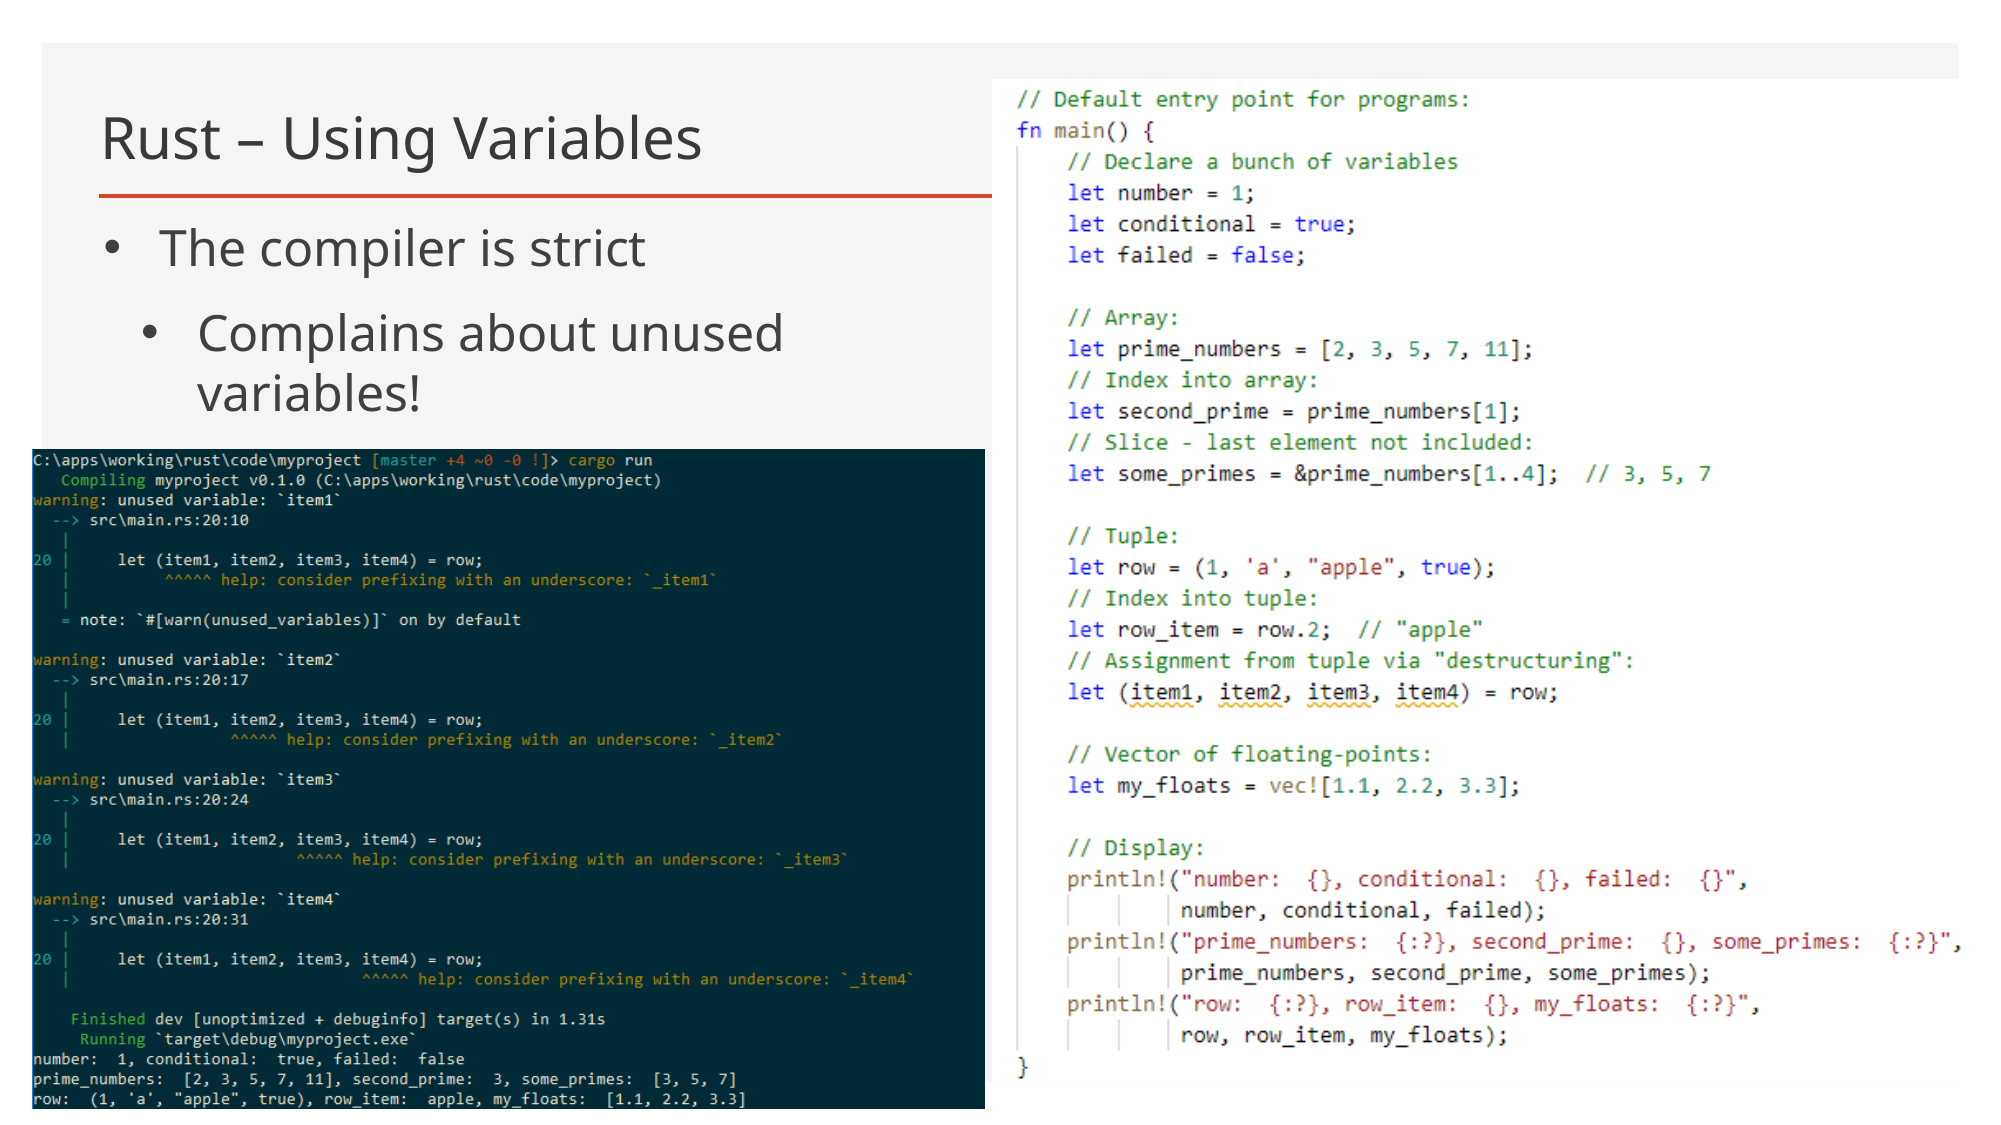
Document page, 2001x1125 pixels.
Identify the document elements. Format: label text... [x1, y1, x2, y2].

picture [175, 617, 182, 625]
picture [304, 458, 321, 465]
picture [128, 957, 136, 963]
picture [82, 1034, 88, 1044]
picture [250, 557, 257, 565]
picture [184, 837, 202, 844]
picture [373, 555, 379, 565]
picture [120, 1054, 124, 1064]
picture [191, 717, 202, 724]
picture [53, 897, 69, 904]
picture [279, 1033, 284, 1041]
picture [212, 914, 220, 924]
picture [391, 1017, 398, 1024]
picture [313, 777, 324, 784]
picture [373, 577, 389, 585]
picture [81, 777, 98, 788]
picture [297, 458, 304, 468]
picture [279, 458, 294, 468]
picture [653, 977, 662, 984]
picture [637, 1094, 641, 1104]
picture [616, 853, 623, 864]
picture [289, 654, 294, 665]
title Rust – Using Variables [85, 73, 1910, 179]
picture [326, 717, 333, 724]
picture [383, 734, 387, 744]
picture [340, 459, 347, 465]
picture [428, 734, 463, 748]
picture [581, 1014, 585, 1024]
picture [129, 1037, 144, 1047]
picture [100, 615, 106, 625]
picture [194, 1075, 200, 1084]
picture [148, 615, 154, 625]
picture [393, 1037, 402, 1044]
picture [213, 795, 220, 804]
picture [575, 977, 586, 984]
picture [133, 1017, 139, 1024]
picture [576, 1076, 586, 1084]
picture [635, 857, 651, 864]
picture [316, 957, 323, 964]
picture [156, 677, 163, 684]
picture [270, 954, 276, 964]
picture [381, 957, 389, 964]
picture [524, 853, 530, 864]
picture [212, 617, 219, 625]
picture [700, 977, 717, 984]
picture [457, 614, 463, 625]
picture [204, 515, 210, 525]
picture [368, 1078, 375, 1084]
picture [805, 977, 815, 984]
picture [599, 853, 603, 864]
picture [457, 478, 464, 488]
picture [326, 837, 333, 844]
picture [419, 973, 431, 984]
picture [32, 497, 50, 505]
picture [250, 577, 258, 588]
picture [176, 677, 188, 684]
picture [382, 1073, 407, 1084]
picture [250, 897, 258, 904]
picture [626, 458, 637, 465]
picture [32, 1057, 46, 1064]
picture [148, 674, 153, 685]
picture [81, 617, 88, 625]
picture [308, 1074, 312, 1084]
picture [476, 478, 487, 485]
picture [161, 1057, 172, 1064]
picture [598, 1076, 612, 1084]
picture [326, 957, 333, 964]
picture [402, 835, 407, 844]
picture [148, 897, 154, 904]
picture [204, 675, 210, 685]
picture [227, 774, 234, 784]
picture [381, 717, 387, 724]
picture [569, 737, 585, 744]
picture [156, 917, 163, 924]
picture [325, 574, 342, 585]
picture [204, 657, 211, 665]
picture [73, 494, 77, 505]
picture [681, 973, 689, 984]
picture [185, 617, 200, 625]
picture [53, 777, 69, 784]
picture [222, 893, 234, 904]
picture [495, 1096, 510, 1107]
picture [373, 1094, 379, 1104]
picture [260, 1017, 267, 1024]
picture [138, 555, 144, 565]
picture [100, 677, 108, 684]
picture [485, 617, 501, 625]
picture [119, 1013, 125, 1024]
picture [204, 914, 210, 924]
picture [531, 577, 538, 585]
picture [418, 857, 435, 864]
picture [326, 1096, 352, 1104]
picture [757, 977, 779, 984]
picture [32, 777, 50, 784]
picture [625, 977, 632, 984]
picture [241, 574, 247, 585]
picture [401, 574, 417, 585]
picture [588, 577, 595, 585]
picture [396, 478, 415, 486]
picture [167, 554, 172, 565]
picture [453, 837, 474, 844]
picture [256, 557, 267, 565]
picture [175, 478, 199, 488]
picture [476, 857, 483, 864]
picture [636, 737, 648, 744]
picture [129, 677, 139, 684]
picture [194, 498, 200, 505]
picture [602, 734, 633, 744]
picture [326, 557, 333, 565]
picture [618, 1094, 623, 1104]
picture [204, 555, 210, 565]
picture [194, 897, 200, 904]
picture [599, 973, 603, 984]
picture [185, 777, 191, 784]
picture [316, 574, 322, 585]
picture [287, 734, 305, 744]
picture [72, 1014, 78, 1024]
picture [392, 837, 402, 844]
picture [280, 1074, 285, 1084]
picture [288, 1057, 299, 1064]
picture [270, 556, 276, 565]
picture [476, 615, 482, 624]
picture [344, 617, 352, 625]
picture [91, 617, 98, 625]
picture [299, 495, 303, 505]
picture [453, 717, 474, 724]
picture [438, 1096, 454, 1107]
picture [349, 1013, 360, 1024]
picture [156, 893, 172, 904]
picture [129, 917, 144, 924]
picture [334, 1013, 341, 1024]
picture [484, 977, 501, 984]
picture [590, 1014, 594, 1024]
picture [426, 1076, 436, 1084]
picture [100, 917, 108, 924]
picture [232, 795, 238, 804]
picture [63, 1076, 77, 1084]
picture [392, 555, 407, 565]
picture [316, 614, 333, 625]
picture [212, 515, 220, 525]
picture [672, 575, 679, 585]
picture [128, 837, 135, 844]
picture [542, 977, 549, 984]
picture [559, 857, 577, 868]
picture [91, 797, 97, 804]
picture [589, 458, 615, 468]
picture [176, 1017, 182, 1024]
picture [475, 455, 493, 465]
picture [260, 717, 267, 724]
picture [728, 857, 755, 864]
picture [269, 1037, 277, 1047]
picture [260, 837, 267, 844]
picture [447, 977, 455, 987]
picture [129, 517, 139, 525]
picture [457, 1017, 464, 1024]
picture [307, 555, 313, 565]
picture [466, 617, 473, 625]
picture [131, 1076, 145, 1084]
picture [129, 797, 139, 804]
picture [128, 897, 139, 904]
picture [420, 574, 426, 585]
picture [711, 857, 717, 864]
picture [194, 657, 200, 665]
picture [246, 454, 262, 465]
picture [128, 557, 136, 565]
picture [364, 554, 369, 565]
picture [128, 498, 139, 505]
picture [561, 1094, 566, 1104]
picture [512, 455, 521, 465]
picture [569, 1076, 576, 1087]
picture [721, 1074, 726, 1084]
picture [336, 954, 341, 964]
picture [362, 577, 370, 588]
picture [813, 857, 831, 864]
picture [214, 654, 219, 665]
picture [363, 478, 369, 488]
picture [453, 957, 462, 964]
picture [279, 617, 285, 625]
picture [213, 675, 220, 685]
picture [72, 458, 78, 468]
picture [595, 478, 612, 485]
picture [353, 853, 370, 864]
picture [315, 737, 324, 748]
picture [200, 1096, 210, 1107]
picture [597, 577, 624, 585]
picture [176, 517, 190, 525]
picture [306, 655, 332, 665]
picture [358, 737, 369, 744]
picture [634, 977, 643, 988]
picture [242, 654, 247, 665]
picture [428, 614, 436, 625]
picture [32, 657, 50, 665]
picture [467, 574, 472, 585]
picture [233, 914, 238, 924]
picture [879, 974, 906, 984]
picture [503, 577, 520, 585]
picture [428, 577, 446, 588]
picture [109, 617, 117, 625]
picture [381, 1096, 388, 1104]
picture [369, 478, 379, 488]
picture [205, 954, 209, 964]
list The compiler is strict Complains about unused variables! [88, 208, 976, 449]
picture [364, 1093, 369, 1104]
picture [458, 1093, 463, 1104]
picture [221, 574, 239, 585]
picture [163, 774, 172, 784]
picture [494, 857, 521, 868]
picture [640, 458, 651, 465]
picture [128, 777, 139, 784]
picture [35, 1096, 61, 1104]
picture [550, 734, 557, 744]
picture [447, 478, 454, 485]
picture [241, 555, 247, 565]
picture [270, 716, 276, 724]
picture [405, 737, 417, 744]
picture [214, 1093, 219, 1104]
picture [448, 1076, 462, 1084]
picture [102, 1094, 106, 1104]
picture [392, 715, 407, 724]
picture [222, 494, 234, 505]
picture [349, 1037, 357, 1044]
picture [120, 913, 125, 924]
picture [515, 1013, 519, 1027]
picture [578, 458, 585, 465]
picture [747, 735, 773, 744]
picture [280, 475, 284, 485]
picture [307, 614, 313, 625]
picture [90, 1076, 97, 1084]
picture [77, 478, 93, 488]
picture [81, 657, 98, 668]
picture [731, 1094, 736, 1104]
picture [336, 555, 341, 565]
picture [316, 557, 322, 565]
picture [128, 657, 144, 665]
picture [288, 1037, 313, 1047]
picture [587, 857, 596, 864]
picture [233, 515, 237, 525]
picture [157, 478, 172, 488]
picture [456, 455, 464, 465]
picture [681, 575, 707, 585]
picture [208, 1017, 219, 1024]
picture [316, 837, 323, 844]
picture [32, 1076, 41, 1087]
picture [185, 1096, 191, 1104]
picture [288, 617, 294, 625]
picture [207, 478, 215, 488]
picture [552, 853, 556, 864]
picture [100, 517, 108, 525]
picture [559, 977, 572, 987]
picture [299, 1093, 303, 1107]
picture [381, 837, 389, 844]
picture [138, 1096, 144, 1104]
picture [991, 79, 1974, 1082]
picture [537, 474, 553, 485]
picture [372, 1017, 379, 1027]
picture [401, 617, 416, 625]
picture [251, 478, 257, 485]
picture [377, 1053, 388, 1064]
picture [329, 458, 337, 468]
picture [494, 737, 511, 748]
picture [607, 977, 614, 984]
picture [287, 577, 304, 585]
picture [176, 797, 191, 804]
picture [175, 1053, 182, 1064]
picture [250, 837, 257, 844]
picture [185, 498, 191, 505]
picture [541, 1017, 548, 1024]
picture [134, 454, 144, 465]
picture [514, 615, 520, 625]
picture [241, 515, 249, 525]
picture [382, 458, 389, 465]
picture [532, 1076, 556, 1084]
picture [218, 1057, 229, 1064]
picture [663, 853, 708, 864]
picture [456, 577, 465, 585]
picture [381, 857, 389, 868]
picture [53, 497, 69, 505]
picture [53, 657, 69, 665]
picture [222, 654, 239, 665]
picture [204, 795, 210, 804]
picture [712, 1094, 717, 1104]
picture [392, 1096, 399, 1104]
picture [438, 857, 445, 864]
picture [313, 1037, 323, 1044]
picture [683, 1095, 689, 1104]
picture [425, 474, 435, 485]
picture [462, 957, 474, 964]
picture [242, 914, 246, 924]
picture [67, 1057, 74, 1064]
picture [100, 797, 112, 804]
picture [533, 1093, 538, 1104]
picture [336, 614, 341, 625]
picture [834, 854, 839, 864]
picture [250, 657, 258, 665]
picture [505, 614, 510, 625]
picture [176, 555, 182, 565]
picture [429, 1096, 435, 1104]
picture [429, 1057, 435, 1064]
picture [862, 973, 866, 984]
picture [232, 554, 238, 565]
picture [522, 737, 530, 744]
picture [118, 657, 125, 665]
picture [293, 1013, 304, 1024]
picture [419, 1076, 426, 1087]
picture [160, 494, 172, 505]
picture [298, 554, 303, 565]
picture [91, 917, 97, 924]
picture [522, 973, 539, 984]
picture [166, 458, 173, 468]
picture [250, 957, 257, 963]
picture [298, 475, 305, 485]
picture [190, 557, 202, 565]
picture [54, 1053, 65, 1064]
picture [194, 1096, 200, 1107]
picture [390, 734, 402, 744]
picture [81, 497, 92, 508]
picture [72, 654, 78, 665]
picture [475, 574, 492, 585]
picture [663, 737, 690, 744]
picture [415, 478, 422, 485]
picture [278, 577, 285, 585]
picture [246, 1033, 262, 1044]
picture [260, 475, 267, 485]
picture [260, 957, 267, 964]
picture [165, 617, 173, 625]
picture [476, 737, 482, 744]
picture [260, 1094, 266, 1104]
picture [156, 517, 163, 525]
picture [269, 1096, 281, 1104]
picture [233, 675, 238, 685]
picture [151, 778, 158, 784]
picture [327, 495, 331, 505]
picture [373, 853, 377, 864]
picture [120, 554, 125, 565]
picture [664, 574, 670, 585]
picture [110, 1073, 125, 1084]
picture [185, 897, 191, 904]
picture [185, 657, 191, 664]
picture [728, 973, 754, 984]
picture [156, 458, 163, 465]
picture [156, 1013, 168, 1024]
picture [381, 557, 388, 565]
picture [664, 1095, 670, 1104]
picture [218, 479, 225, 485]
picture [588, 478, 595, 488]
picture [129, 478, 144, 488]
picture [542, 1096, 557, 1104]
picture [438, 617, 445, 628]
picture [100, 1037, 107, 1044]
picture [156, 797, 163, 804]
picture [794, 977, 802, 984]
picture [270, 835, 276, 844]
picture [288, 1096, 294, 1104]
picture [81, 897, 98, 908]
picture [250, 617, 257, 625]
picture [466, 1017, 477, 1027]
picture [222, 1096, 228, 1104]
picture [261, 614, 266, 625]
picture [570, 478, 585, 488]
picture [631, 479, 638, 485]
picture [32, 897, 50, 904]
picture [109, 458, 124, 465]
picture [41, 1076, 51, 1084]
picture [148, 654, 172, 665]
picture [541, 574, 585, 585]
picture [312, 498, 324, 505]
picture [456, 853, 473, 864]
picture [466, 1096, 474, 1104]
picture [298, 655, 303, 665]
picture [185, 458, 196, 465]
picture [185, 1037, 202, 1047]
picture [227, 1017, 234, 1027]
picture [184, 557, 191, 565]
picture [78, 458, 88, 468]
picture [448, 557, 474, 565]
picture [392, 954, 408, 964]
picture [306, 894, 332, 904]
picture [345, 577, 352, 585]
picture [298, 617, 305, 625]
picture [176, 917, 191, 924]
picture [542, 857, 548, 864]
picture [35, 455, 41, 465]
picture [184, 957, 202, 964]
picture [302, 1057, 308, 1064]
picture [222, 617, 238, 625]
